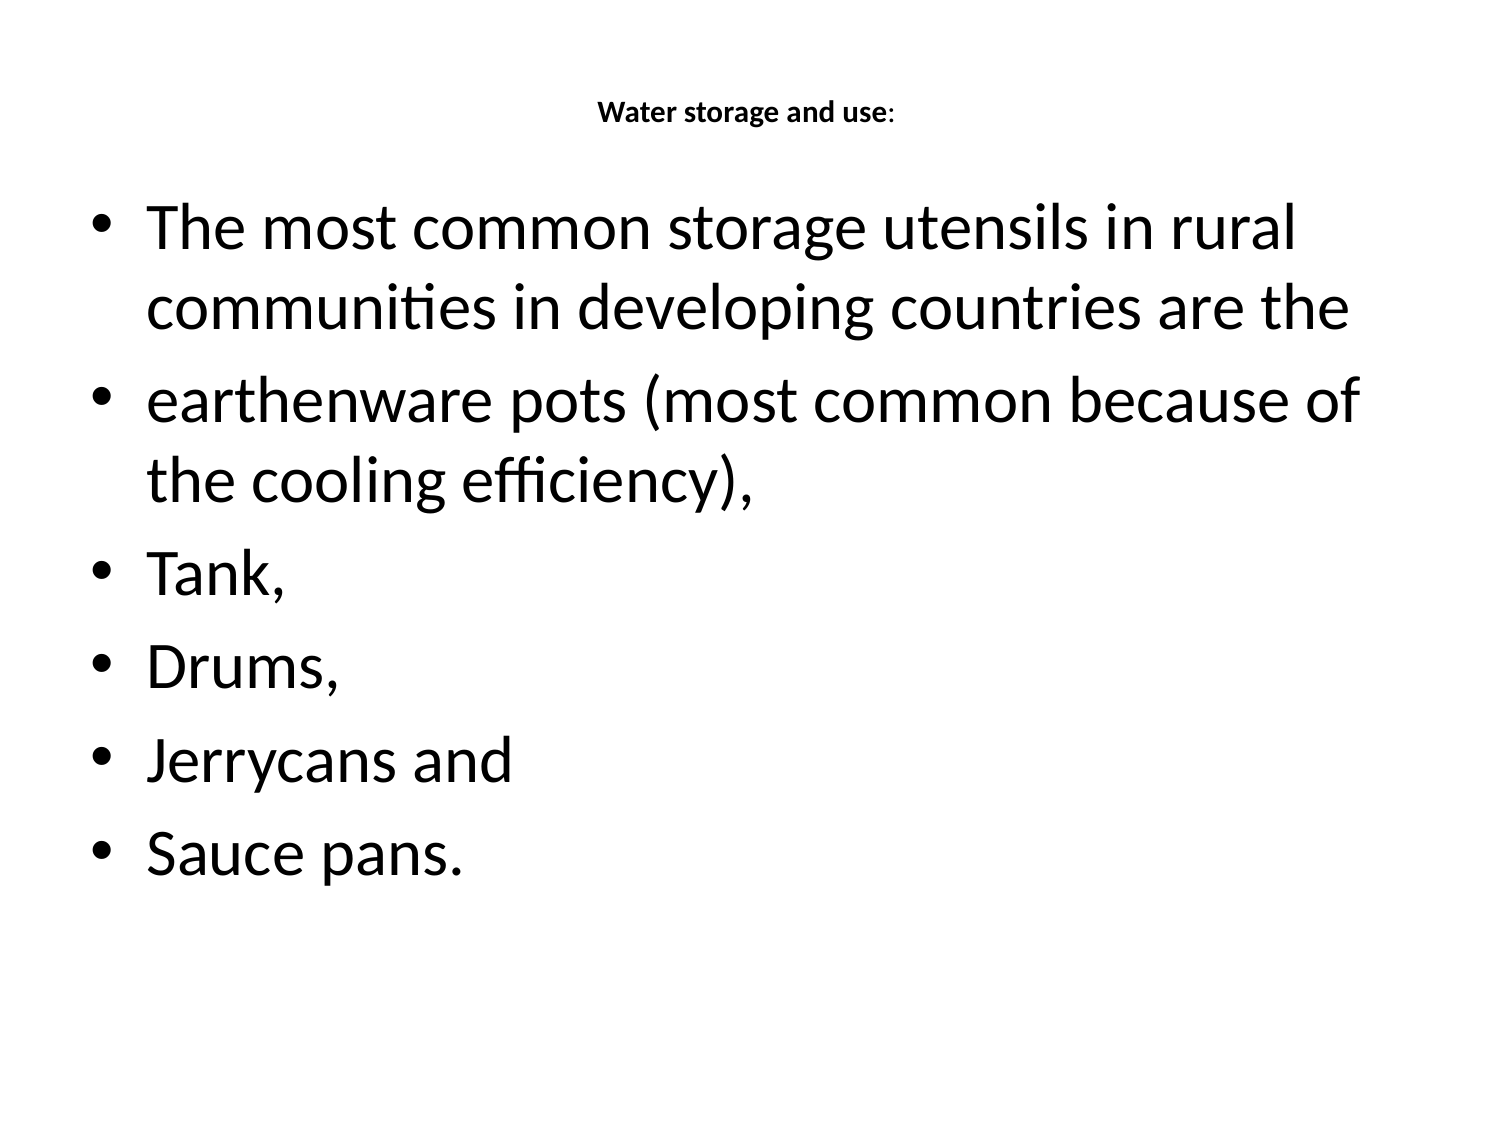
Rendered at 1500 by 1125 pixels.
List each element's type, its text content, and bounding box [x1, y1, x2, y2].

title Water storage and use: [75, 45, 1425, 174]
list The most common storage utensils in rural communities in developing countries are the earthenware pots (most common because of the cooling efficiency), Tank, Drums, Jerrycans and Sauce pans. [75, 174, 1425, 1075]
